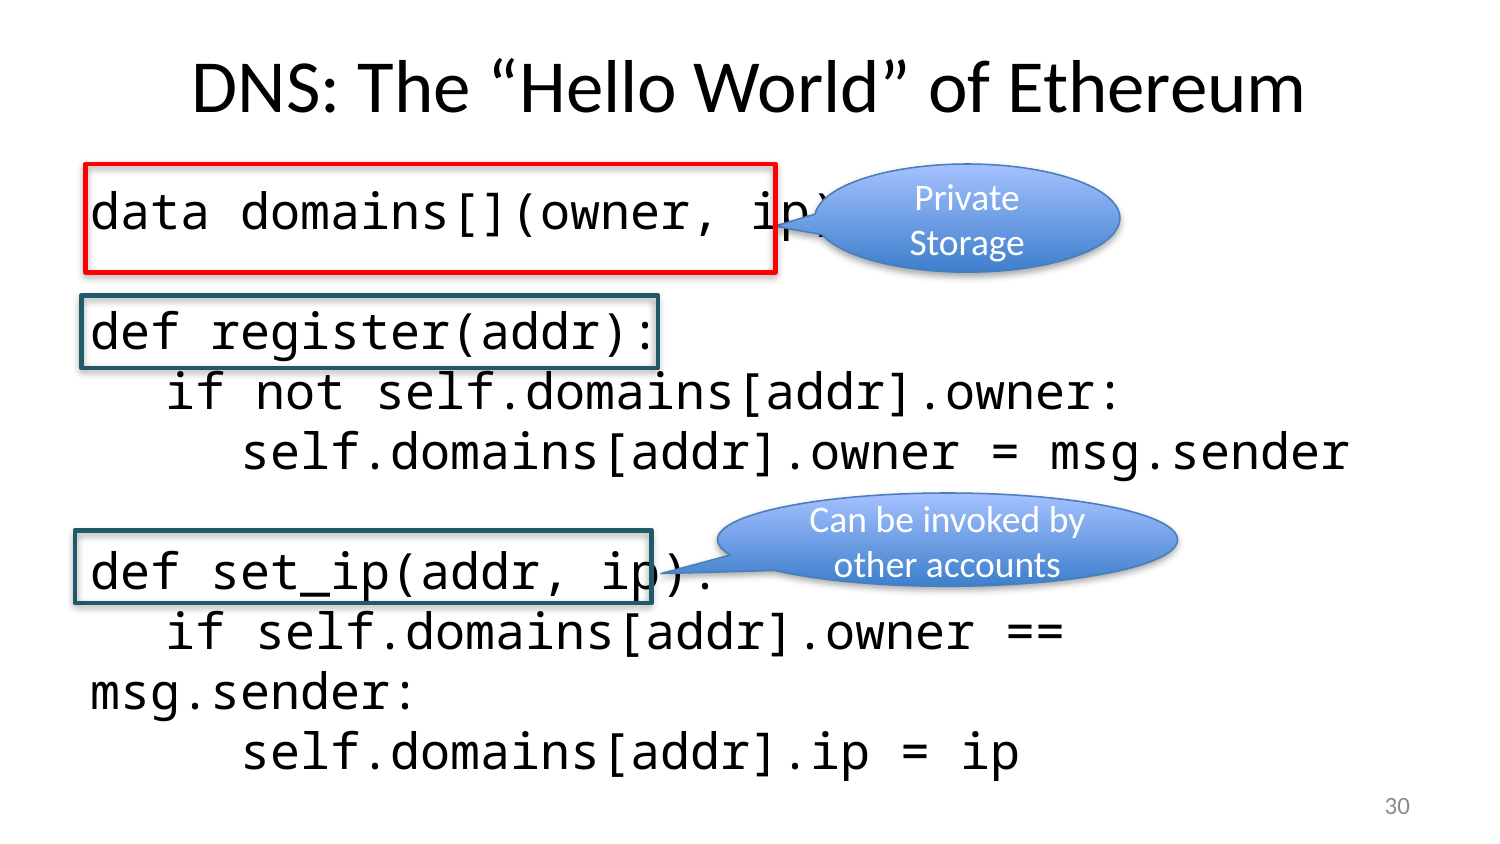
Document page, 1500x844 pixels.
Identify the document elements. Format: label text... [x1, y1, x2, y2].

list data domains[](owner, ip) def register(addr): if not self.domains[addr].owner: self.domains[addr].owner = msg.sender def set_ip(addr, ip): if self.domains[addr].owner == msg.sender: self.domains[addr].ip = ip [75, 164, 1425, 754]
text_box [85, 163, 776, 273]
text_box Can be invoked by other accounts [660, 492, 1179, 588]
slide_number 30 [1074, 782, 1425, 827]
text_box [80, 295, 659, 369]
title DNS: The “Hello World” of Ethereum [75, 22, 1425, 141]
text_box Private Storage [780, 163, 1121, 273]
text_box [74, 529, 652, 604]
